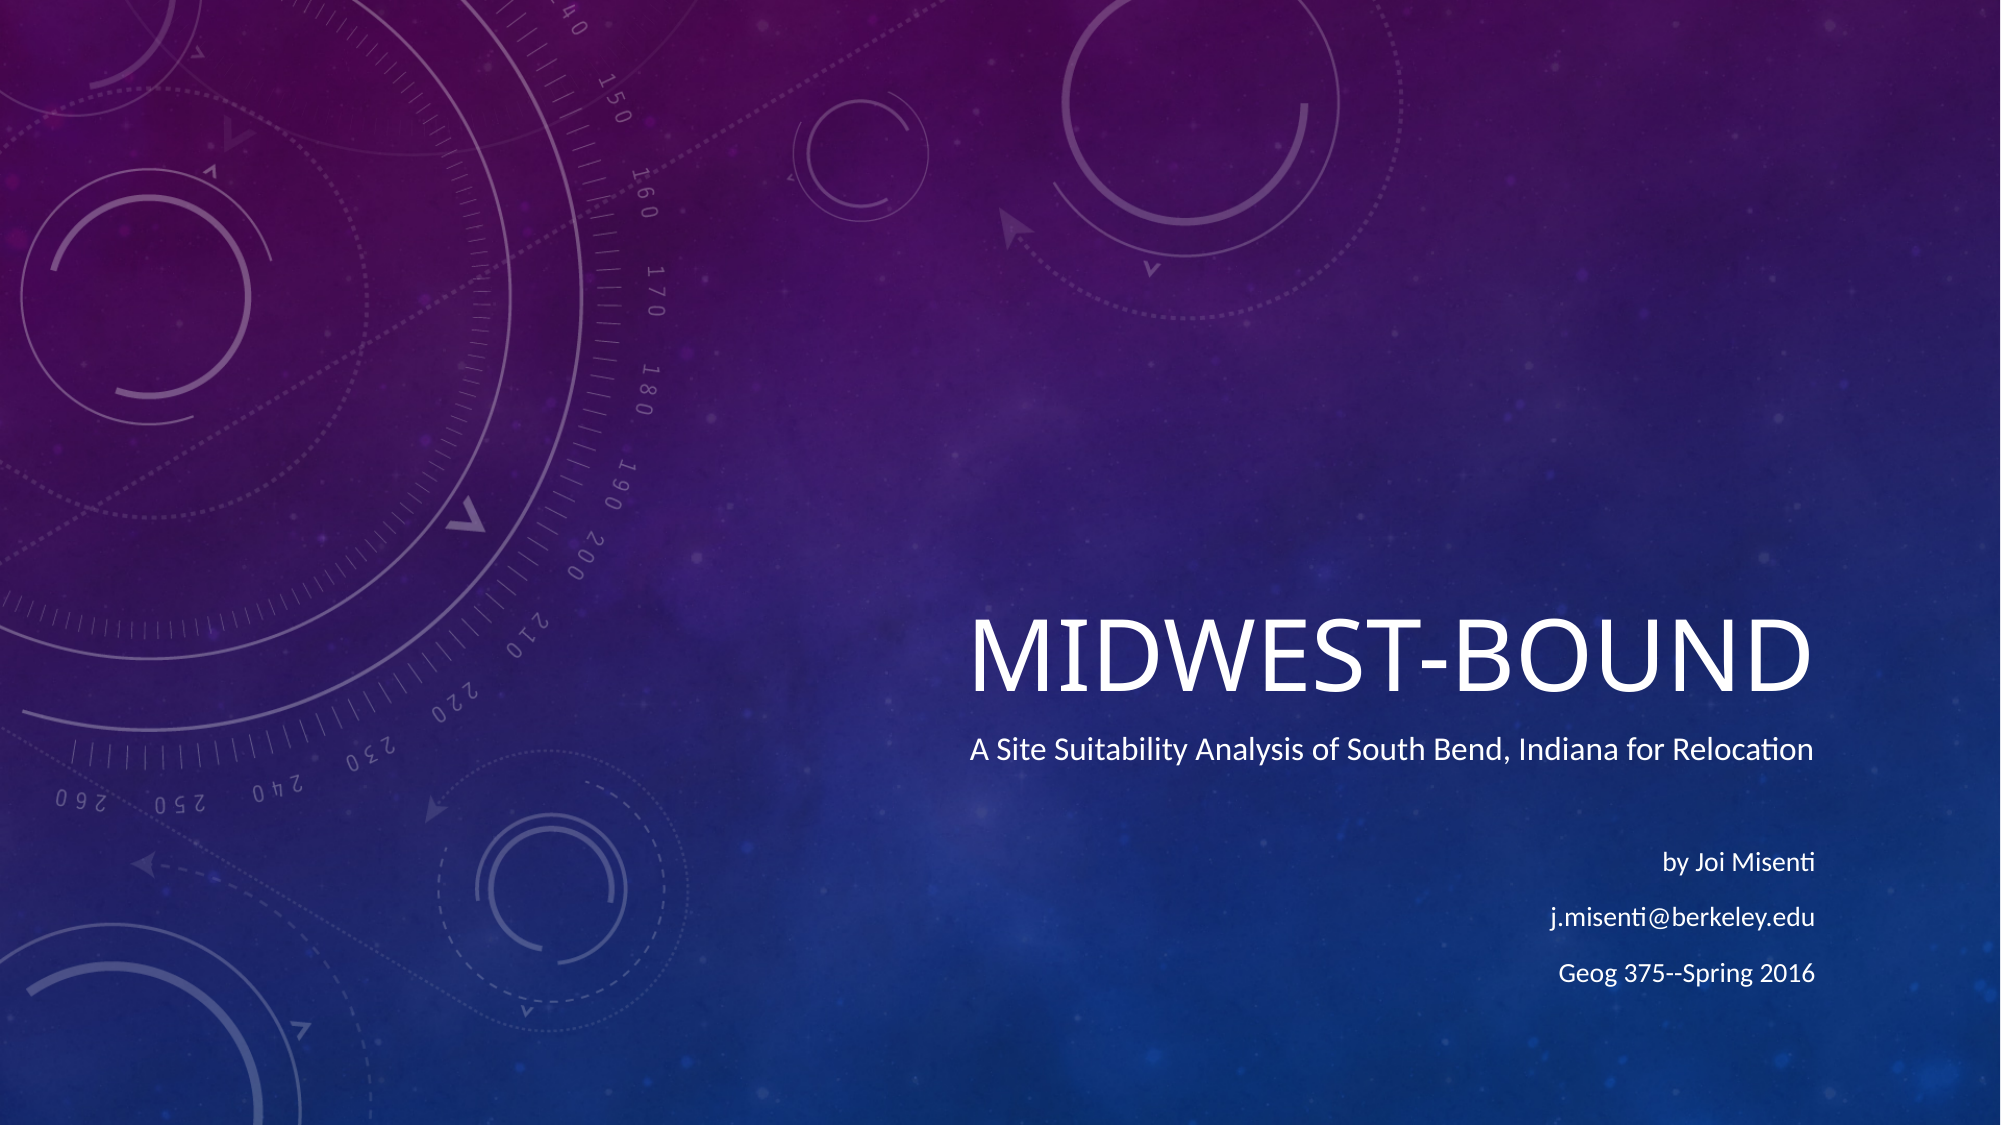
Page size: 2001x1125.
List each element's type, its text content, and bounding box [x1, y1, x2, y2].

picture [0, 0, 2001, 1125]
subtitle A Site Suitability Analysis of South Bend, Indiana for Relocation by Joi Misenti j.misenti@berkeley.edu Geog 375--Spring 2016 [650, 719, 1831, 998]
title Midwest-bound [650, 322, 1831, 719]
